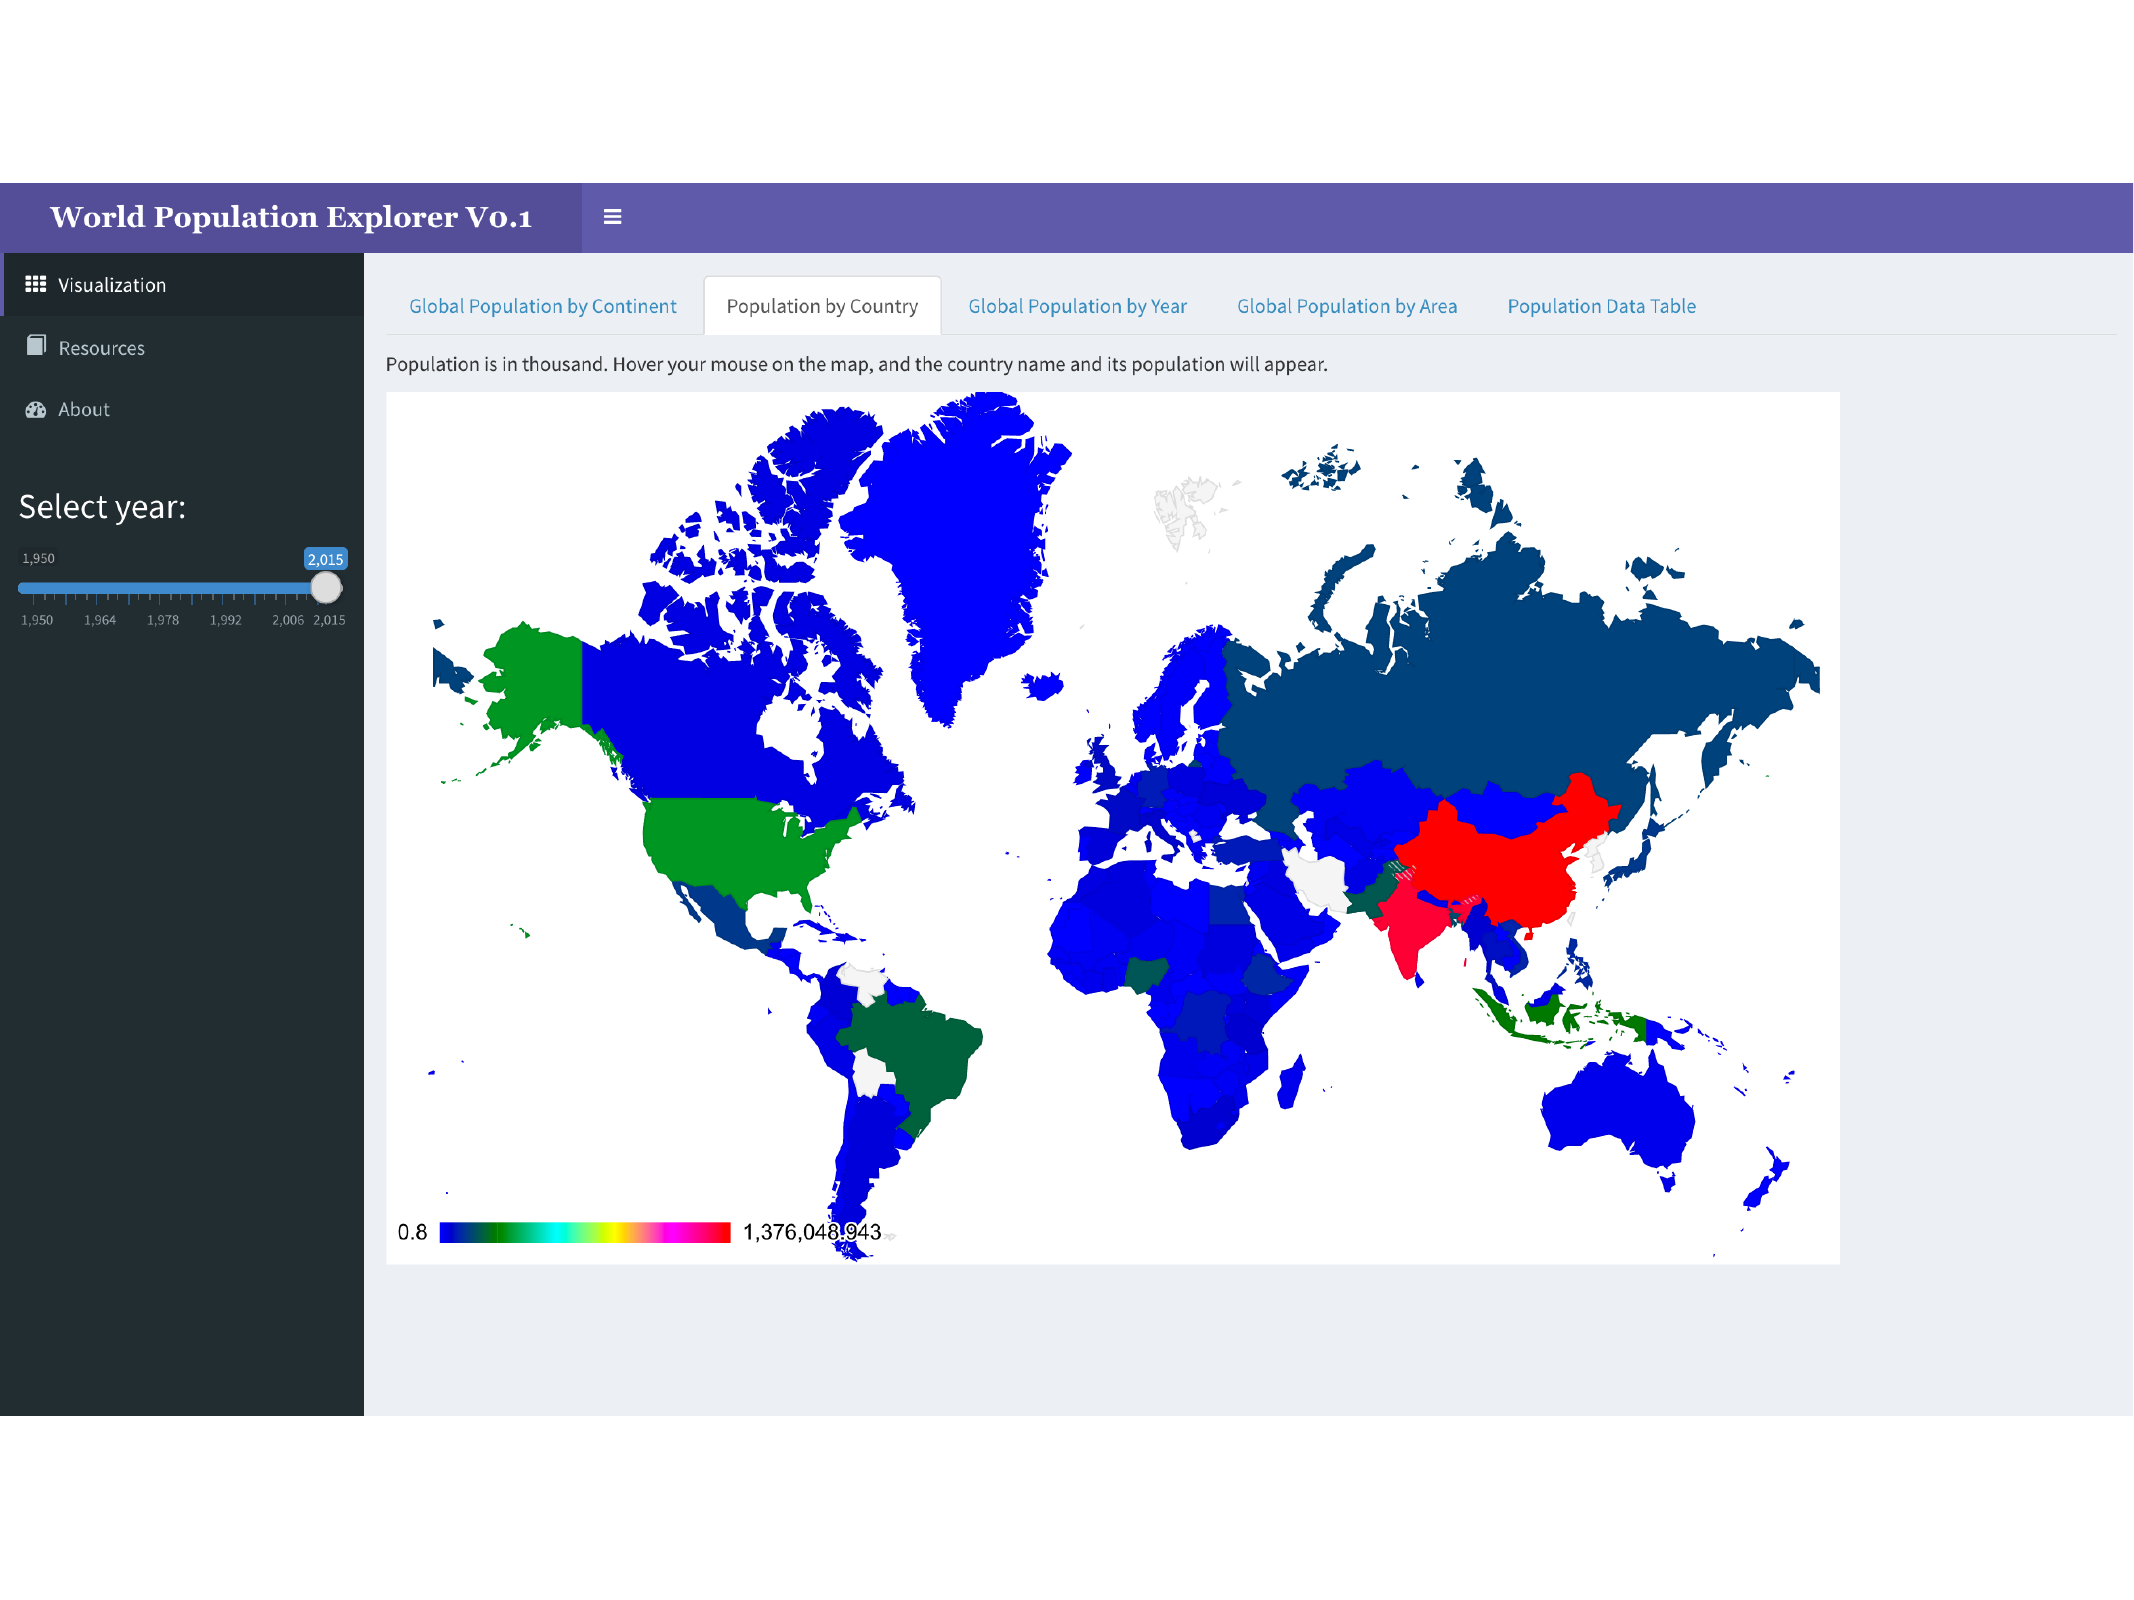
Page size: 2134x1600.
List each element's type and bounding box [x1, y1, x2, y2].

picture [0, 183, 2134, 1417]
